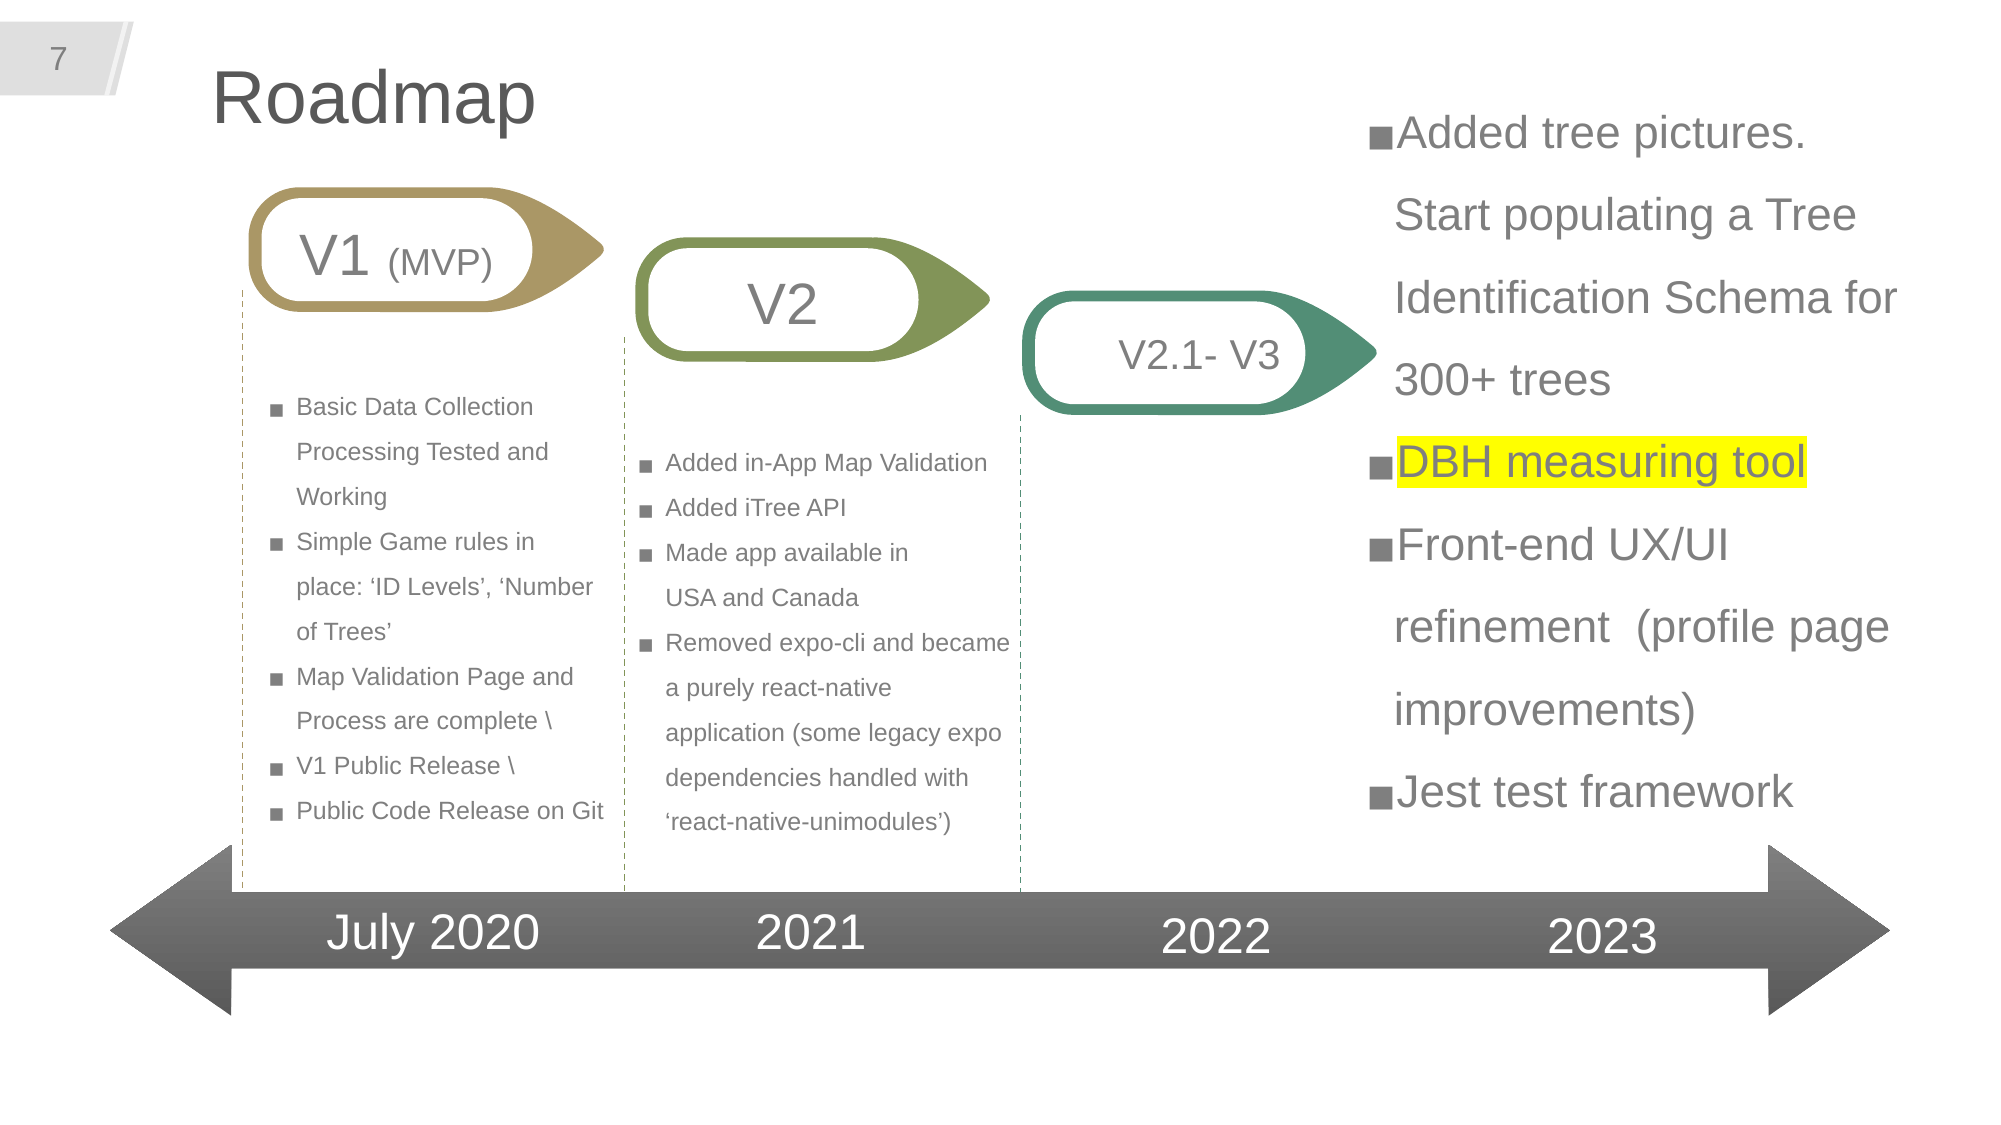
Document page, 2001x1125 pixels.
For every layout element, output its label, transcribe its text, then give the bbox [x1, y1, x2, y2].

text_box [109, 844, 1890, 1016]
slide_number ‹#› [34, 27, 138, 88]
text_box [242, 67, 1920, 924]
title Roadmap [196, 42, 1862, 156]
